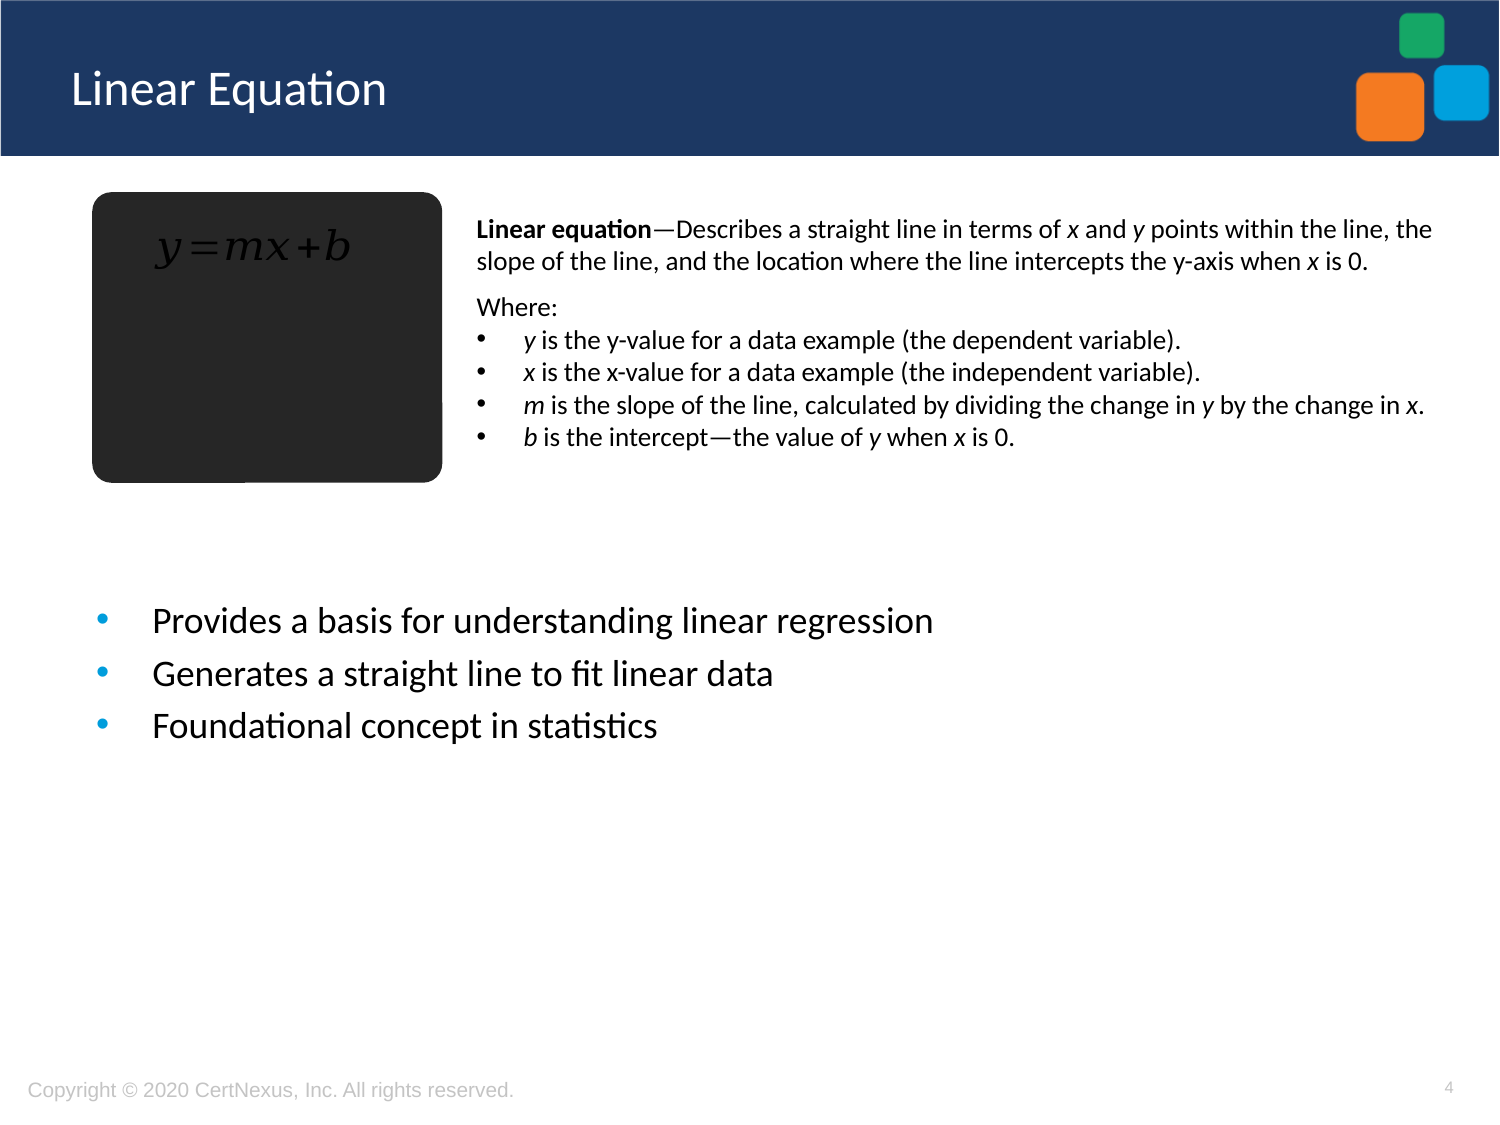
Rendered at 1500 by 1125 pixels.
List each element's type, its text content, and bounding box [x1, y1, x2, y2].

list Provides a basis for understanding linear regression Generates a straight line to fit linear data Foundational concept in statistics [81, 588, 1480, 1057]
slide_number 4 [1118, 1057, 1469, 1118]
title Linear Equation [56, 16, 1350, 155]
picture [0, 0, 1500, 156]
text_box Linear equation—Describes a straight line in terms of x and y points within the line, the slope of the line, and the location where the line intercepts the y-axis when x is 0. Where: y is the y-value for a data example (the dependent variable). x is the x-value for a data example (the independent variable). m is the slope of the line, calculated by dividing the change in y by the change in x. b is the intercept—the value of y when x is 0. [461, 203, 1480, 460]
text_box [92, 192, 443, 483]
